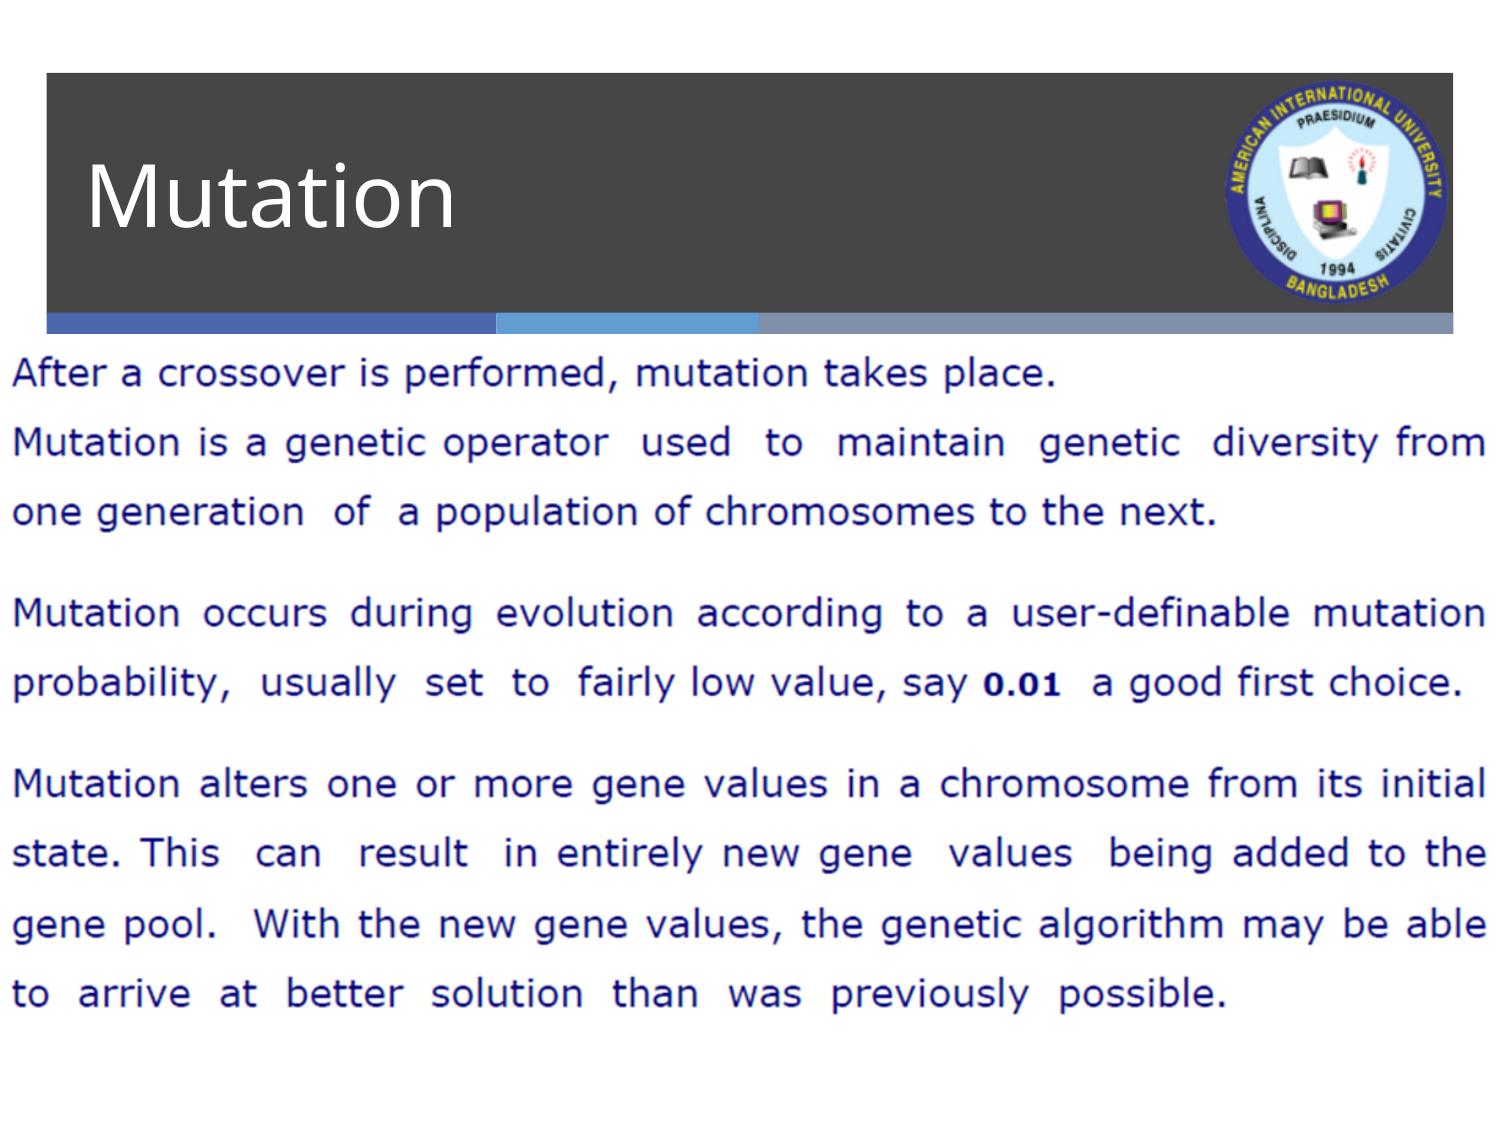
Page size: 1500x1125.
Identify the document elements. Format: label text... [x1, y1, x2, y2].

picture [0, 334, 1500, 1052]
title Mutation [69, 73, 1351, 253]
picture [1220, 75, 1454, 310]
